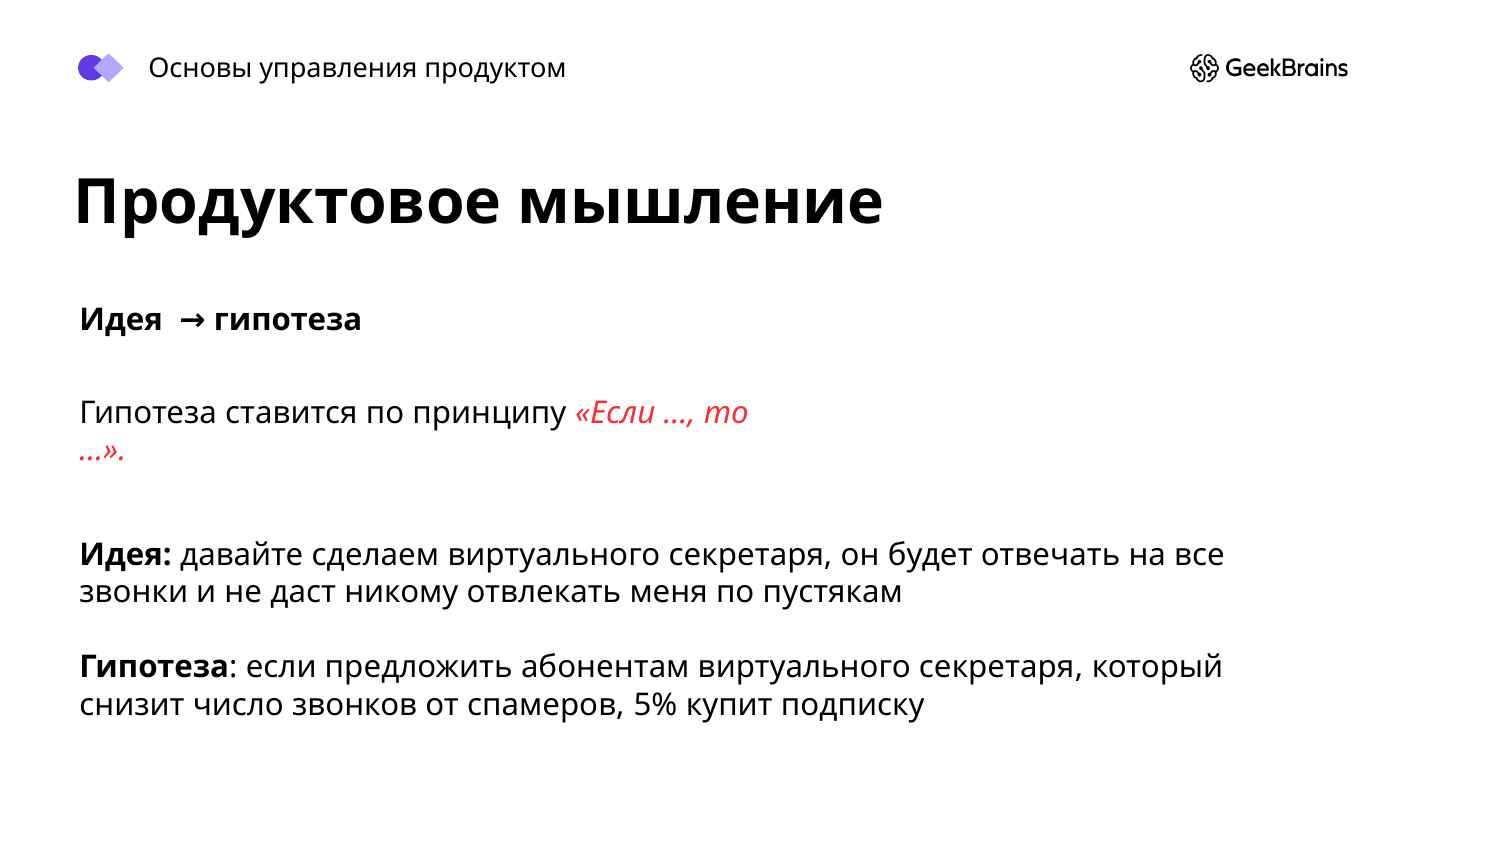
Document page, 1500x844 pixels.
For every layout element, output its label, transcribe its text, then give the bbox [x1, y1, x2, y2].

text_box Основы управления продуктом [141, 43, 1029, 81]
picture [1189, 53, 1348, 83]
text_box Идея: давайте сделаем виртуального секретаря, он будет отвечать на все звонки и не даст никому отвлекать меня по пустякам Гипотеза: если предложить абонентам виртуального секретаря, который снизит число звонков от спамеров, 5% купит подписку [64, 519, 1320, 592]
text_box [93, 53, 124, 82]
text_box Идея → гипотеза [64, 284, 1131, 411]
text_box Гипотеза ставится по принципу «Если …, то …». [64, 376, 813, 450]
title Продуктовое мышление [73, 160, 1056, 235]
text_box [78, 54, 102, 81]
